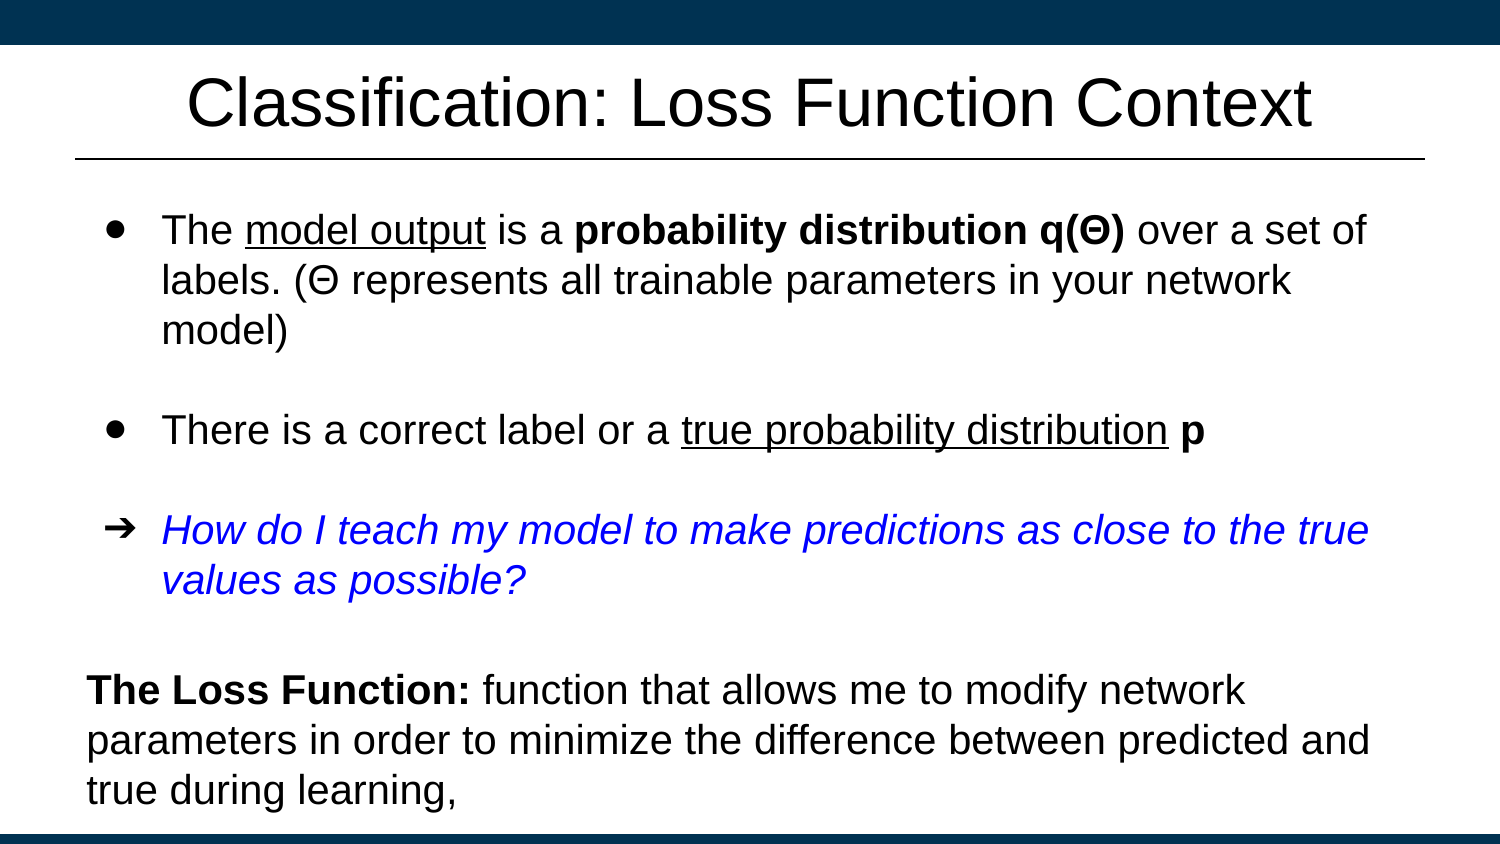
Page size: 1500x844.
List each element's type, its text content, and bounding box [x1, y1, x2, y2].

title Classification: Loss Function Context [75, 28, 1425, 169]
list The model output is a probability distribution q(Θ) over a set of labels. (Θ represents all trainable parameters in your network model) There is a correct label or a true probability distribution p How do I teach my model to make predictions as close to the true values as possible? The Loss Function: function that allows me to modify network parameters in order to minimize the difference between predicted and true during learning, [75, 196, 1425, 754]
